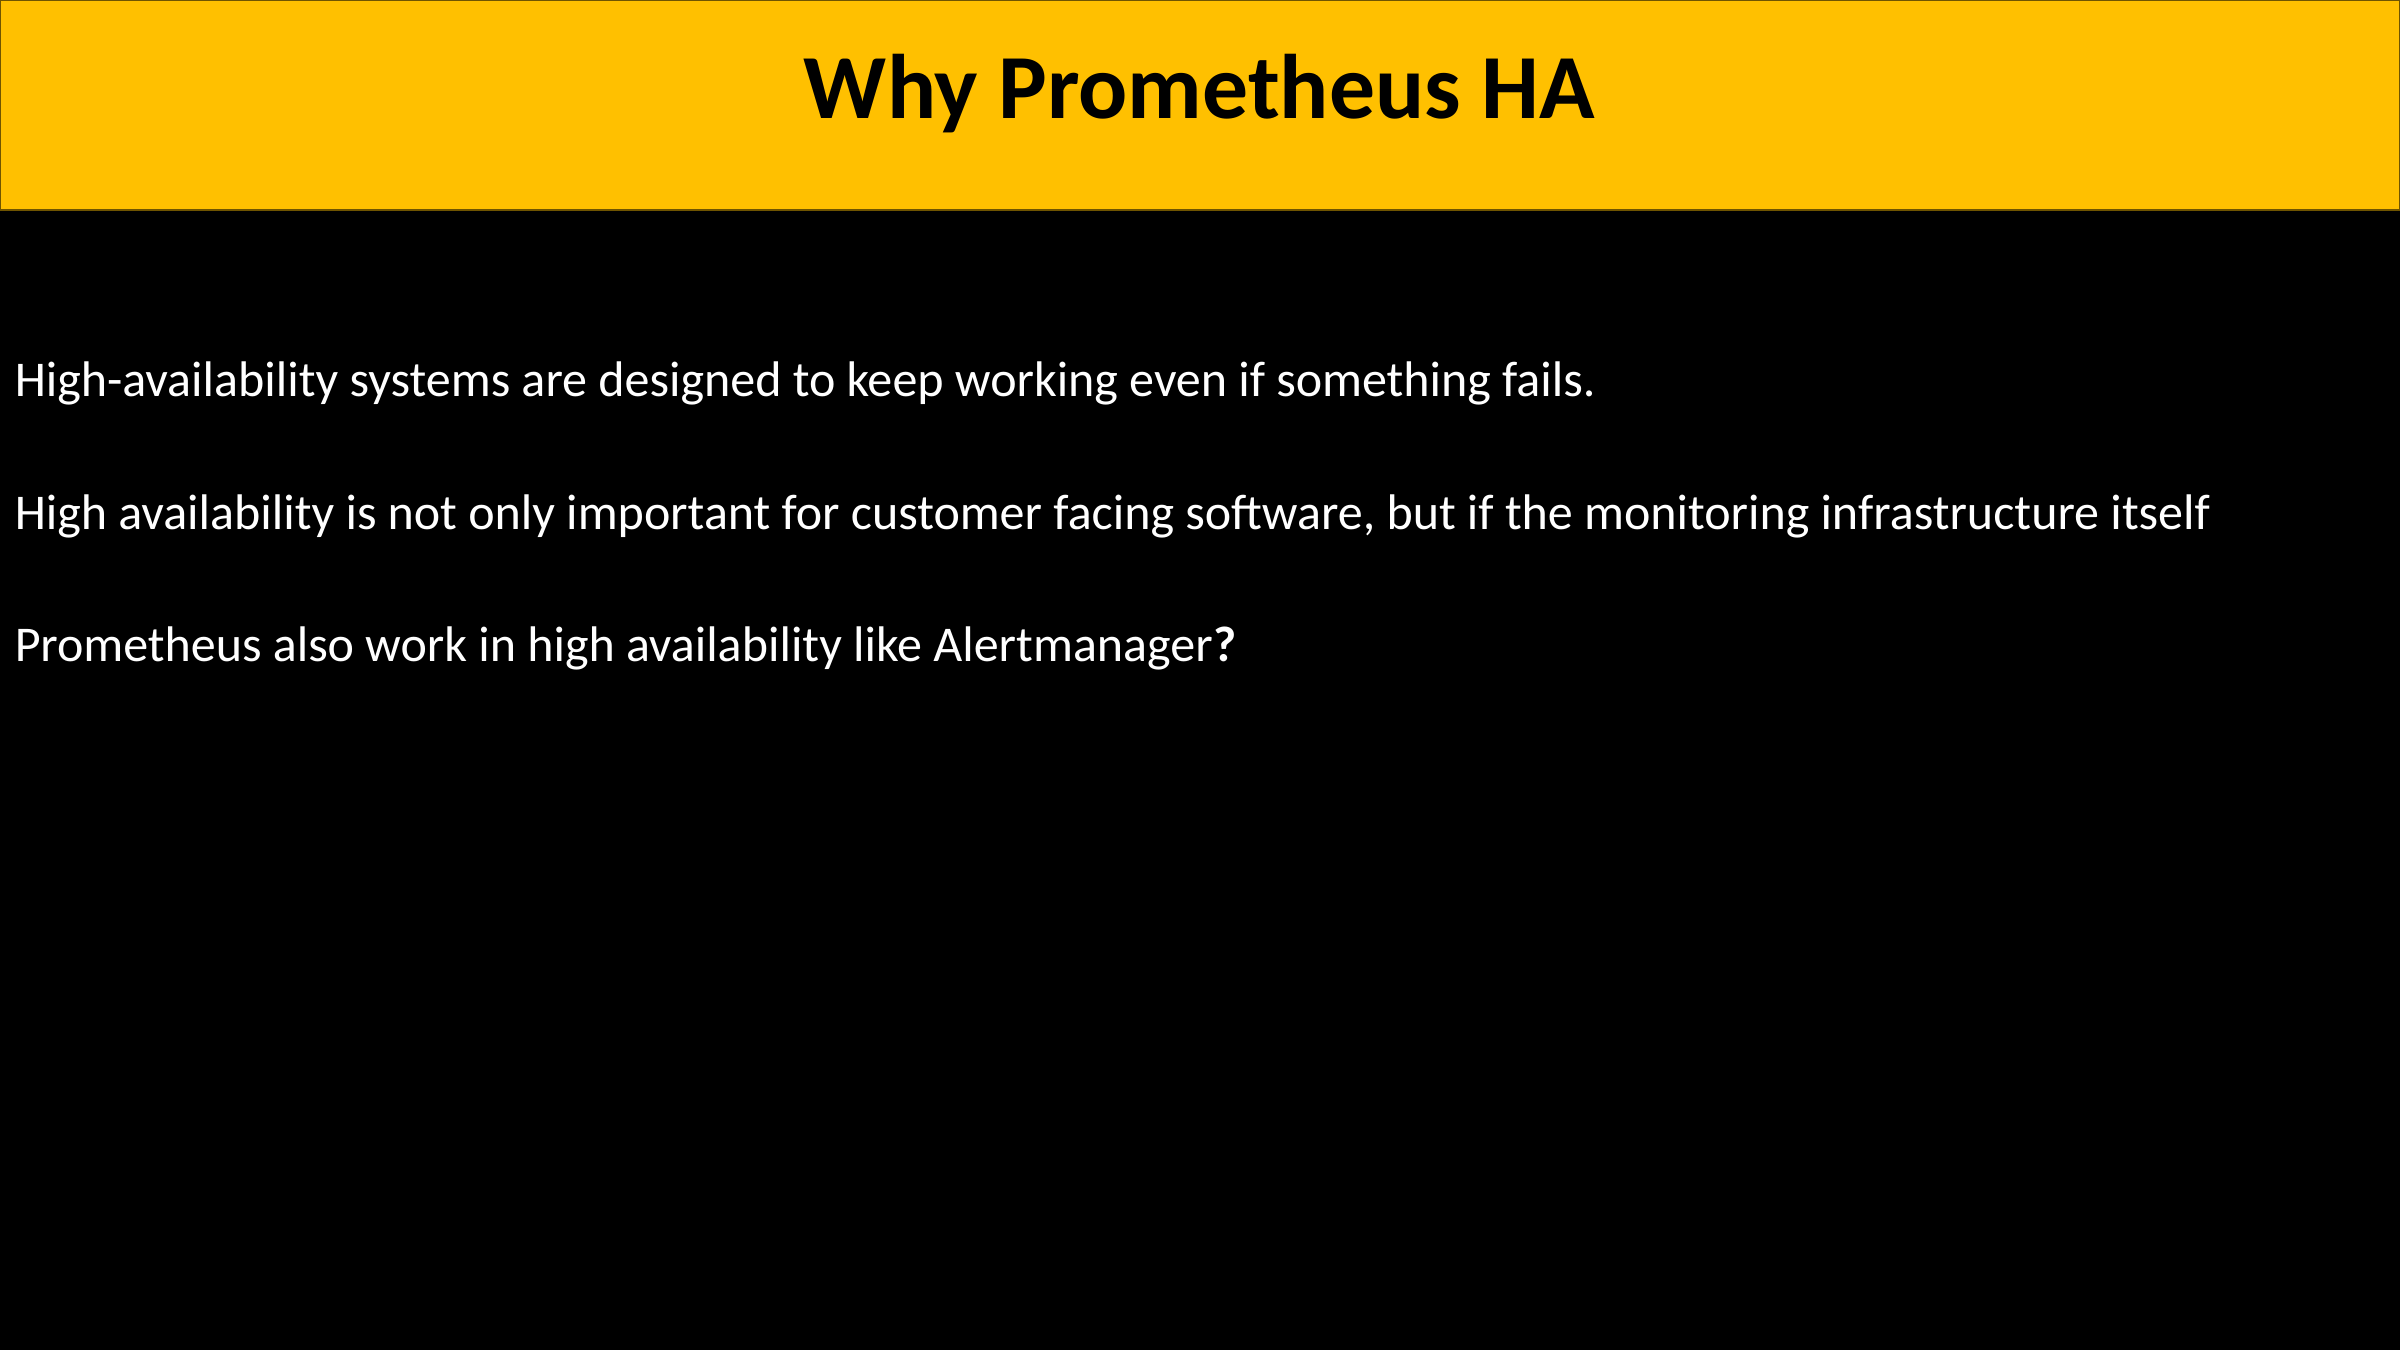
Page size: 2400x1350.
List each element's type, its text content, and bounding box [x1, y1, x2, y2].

text_box Why Prometheus HA [0, 0, 2400, 211]
text_box High-availability systems are designed to keep working even if something fails. [0, 310, 1705, 442]
text_box High availability is not only important for customer facing software, but if the monitoring infrastructure itself [0, 442, 2400, 576]
text_box Prometheus also work in high availability like Alertmanager? [0, 574, 1705, 709]
